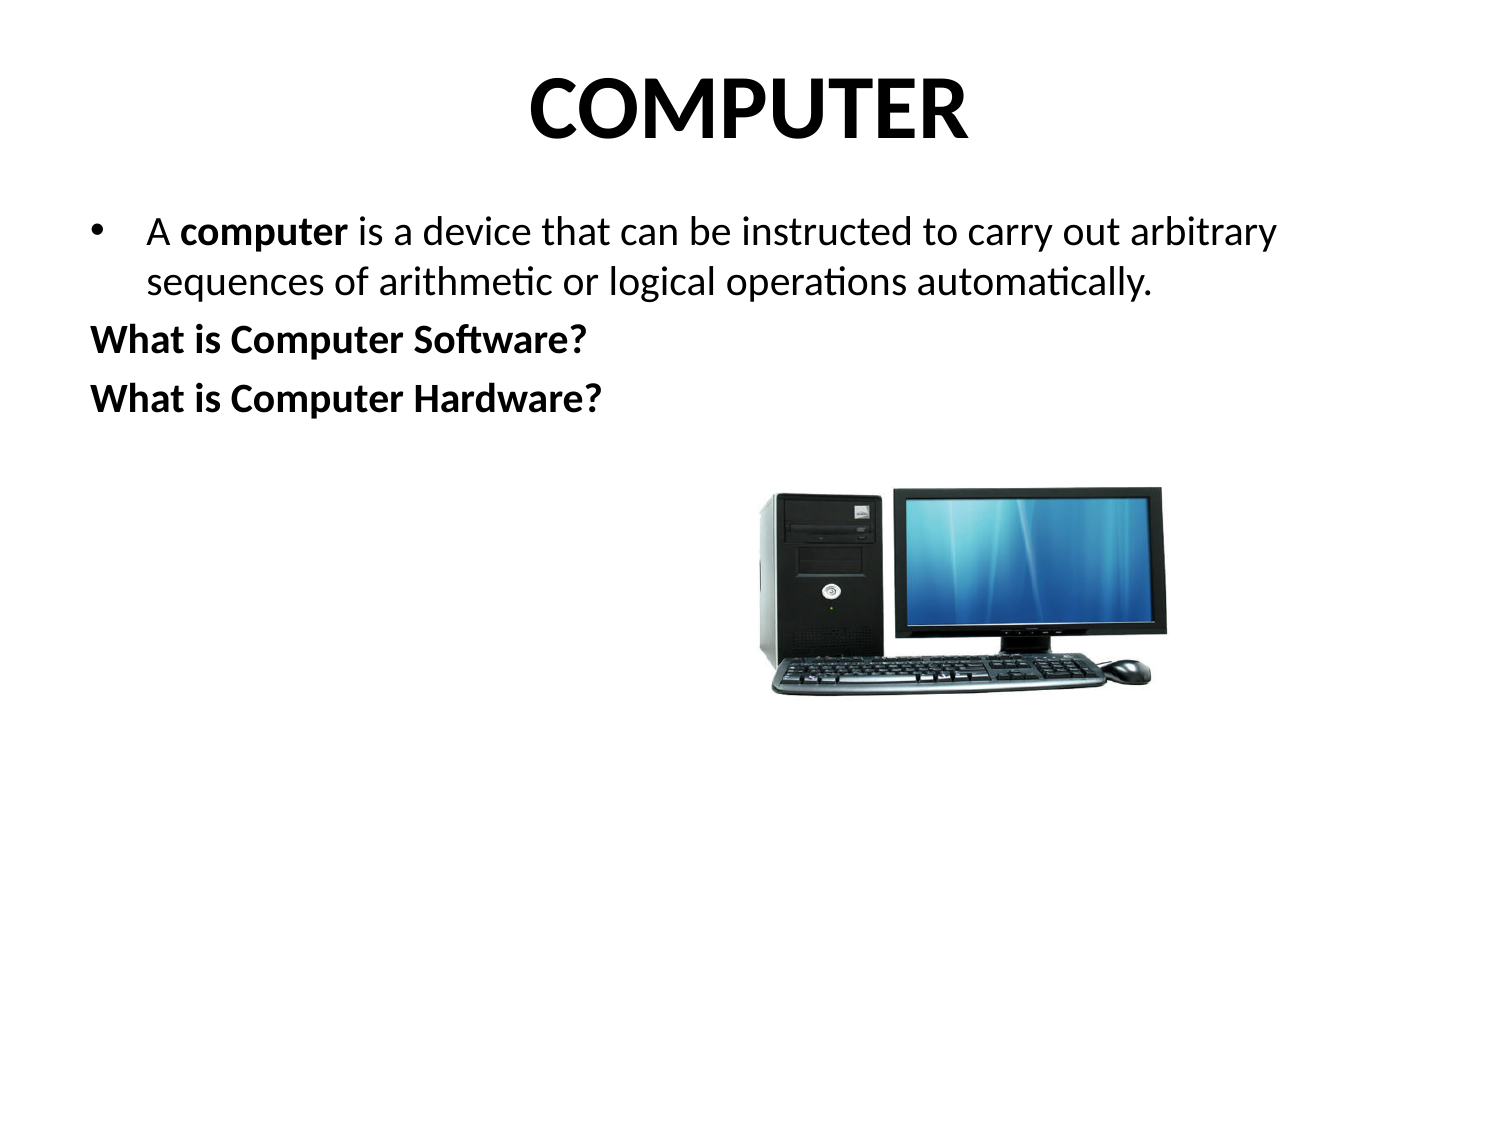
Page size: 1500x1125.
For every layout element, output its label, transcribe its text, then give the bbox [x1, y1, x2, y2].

list A computer is a device that can be instructed to carry out arbitrary sequences of arithmetic or logical operations automatically. What is Computer Software? What is Computer Hardware? [75, 196, 1425, 1071]
picture [749, 420, 1172, 764]
title COMPUTER [75, 19, 1425, 185]
